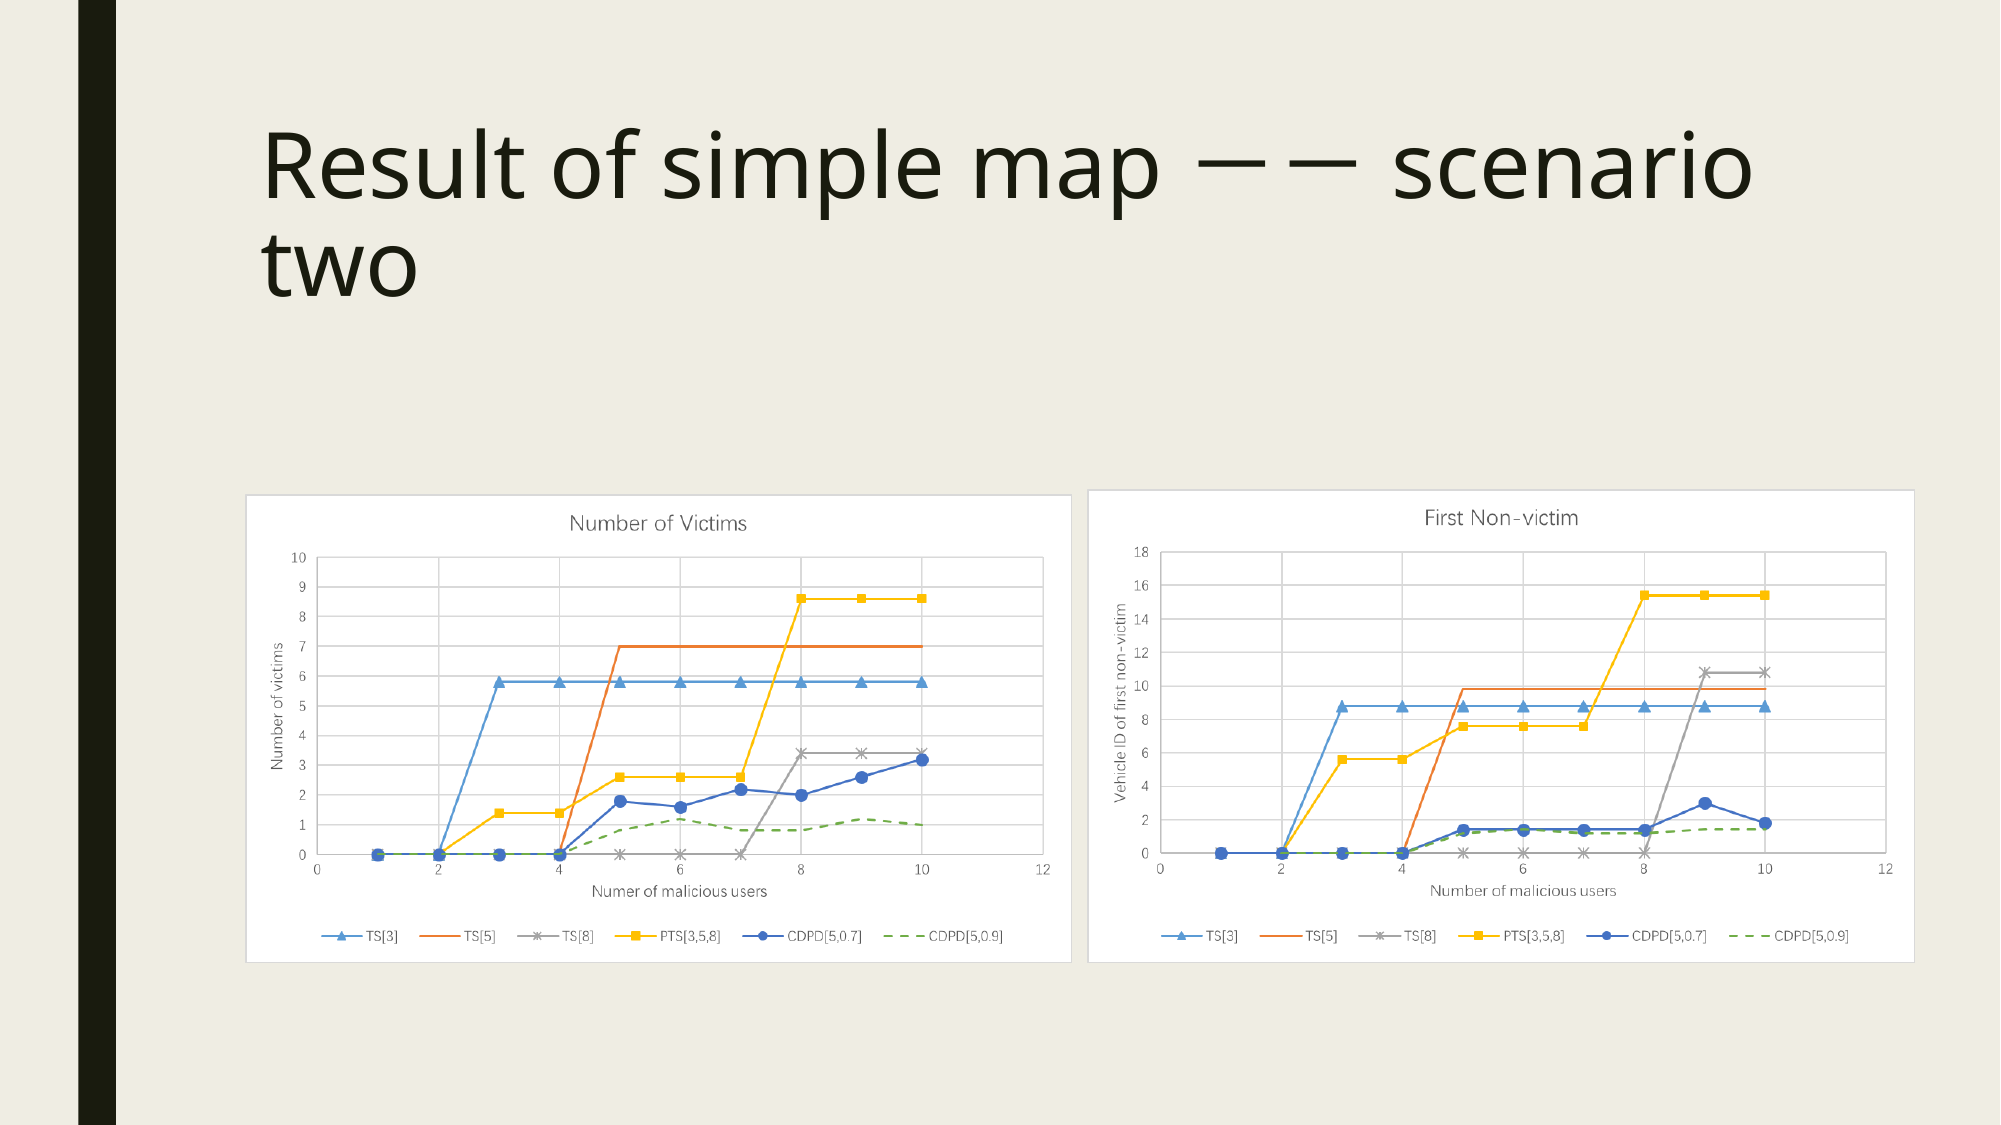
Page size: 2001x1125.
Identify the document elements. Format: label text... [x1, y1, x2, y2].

picture [245, 494, 1072, 963]
title Result of simple map－－scenario two [245, 112, 1821, 357]
picture [1087, 489, 1915, 963]
